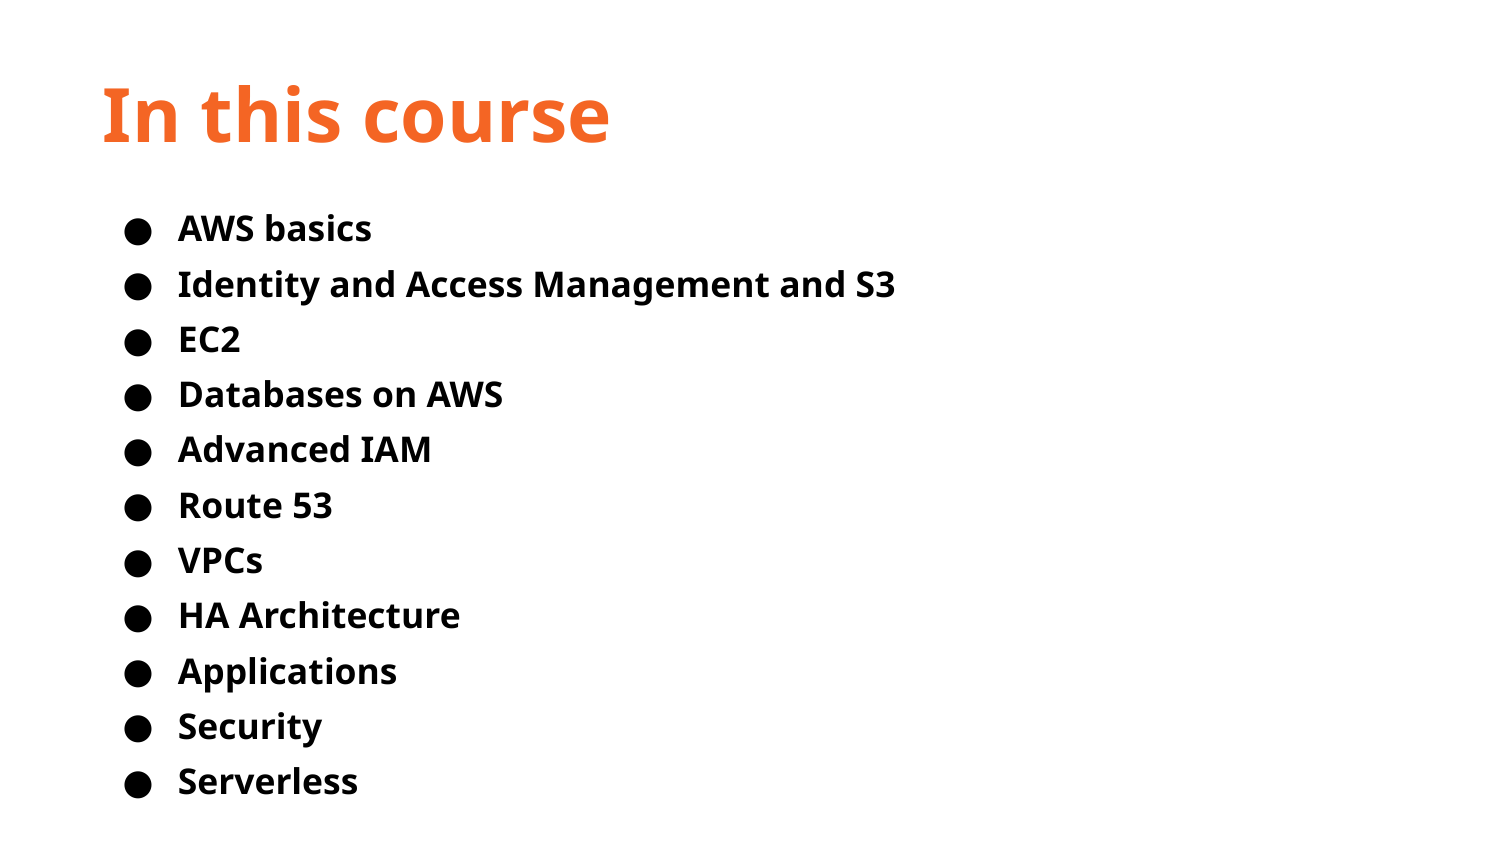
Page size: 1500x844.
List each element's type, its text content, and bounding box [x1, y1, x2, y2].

title In this course [87, 52, 941, 178]
title AWS basics Identity and Access Management and S3 EC2 Databases on AWS Advanced IAM Route 53 VPCs HA Architecture Applications Security Serverless [87, 178, 1438, 804]
